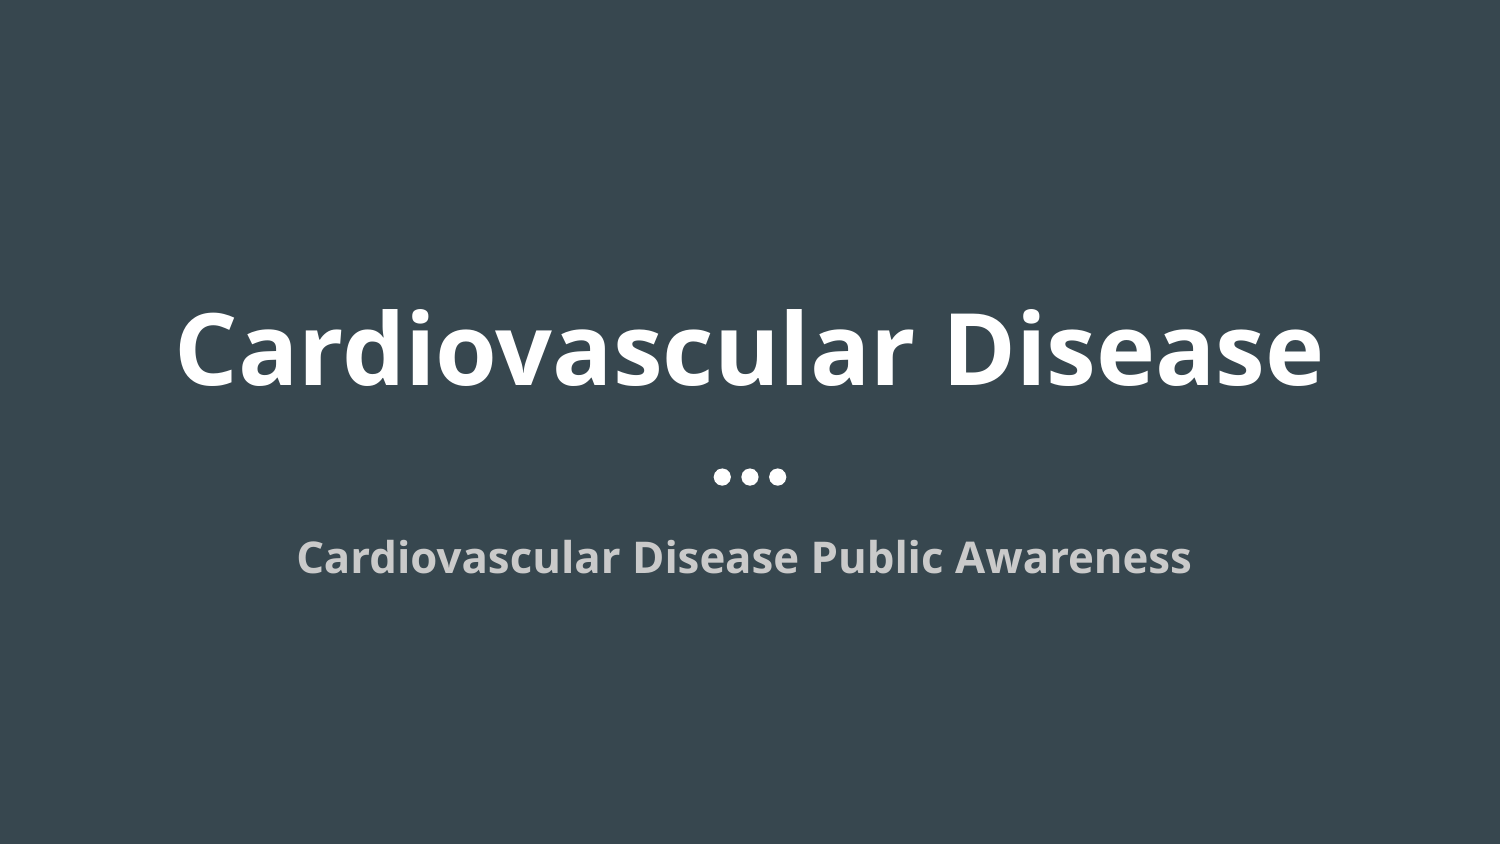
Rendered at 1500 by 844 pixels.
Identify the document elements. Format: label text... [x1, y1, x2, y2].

title Cardiovascular Disease [110, 145, 1390, 430]
subtitle Cardiovascular Disease Public Awareness [110, 512, 1390, 643]
